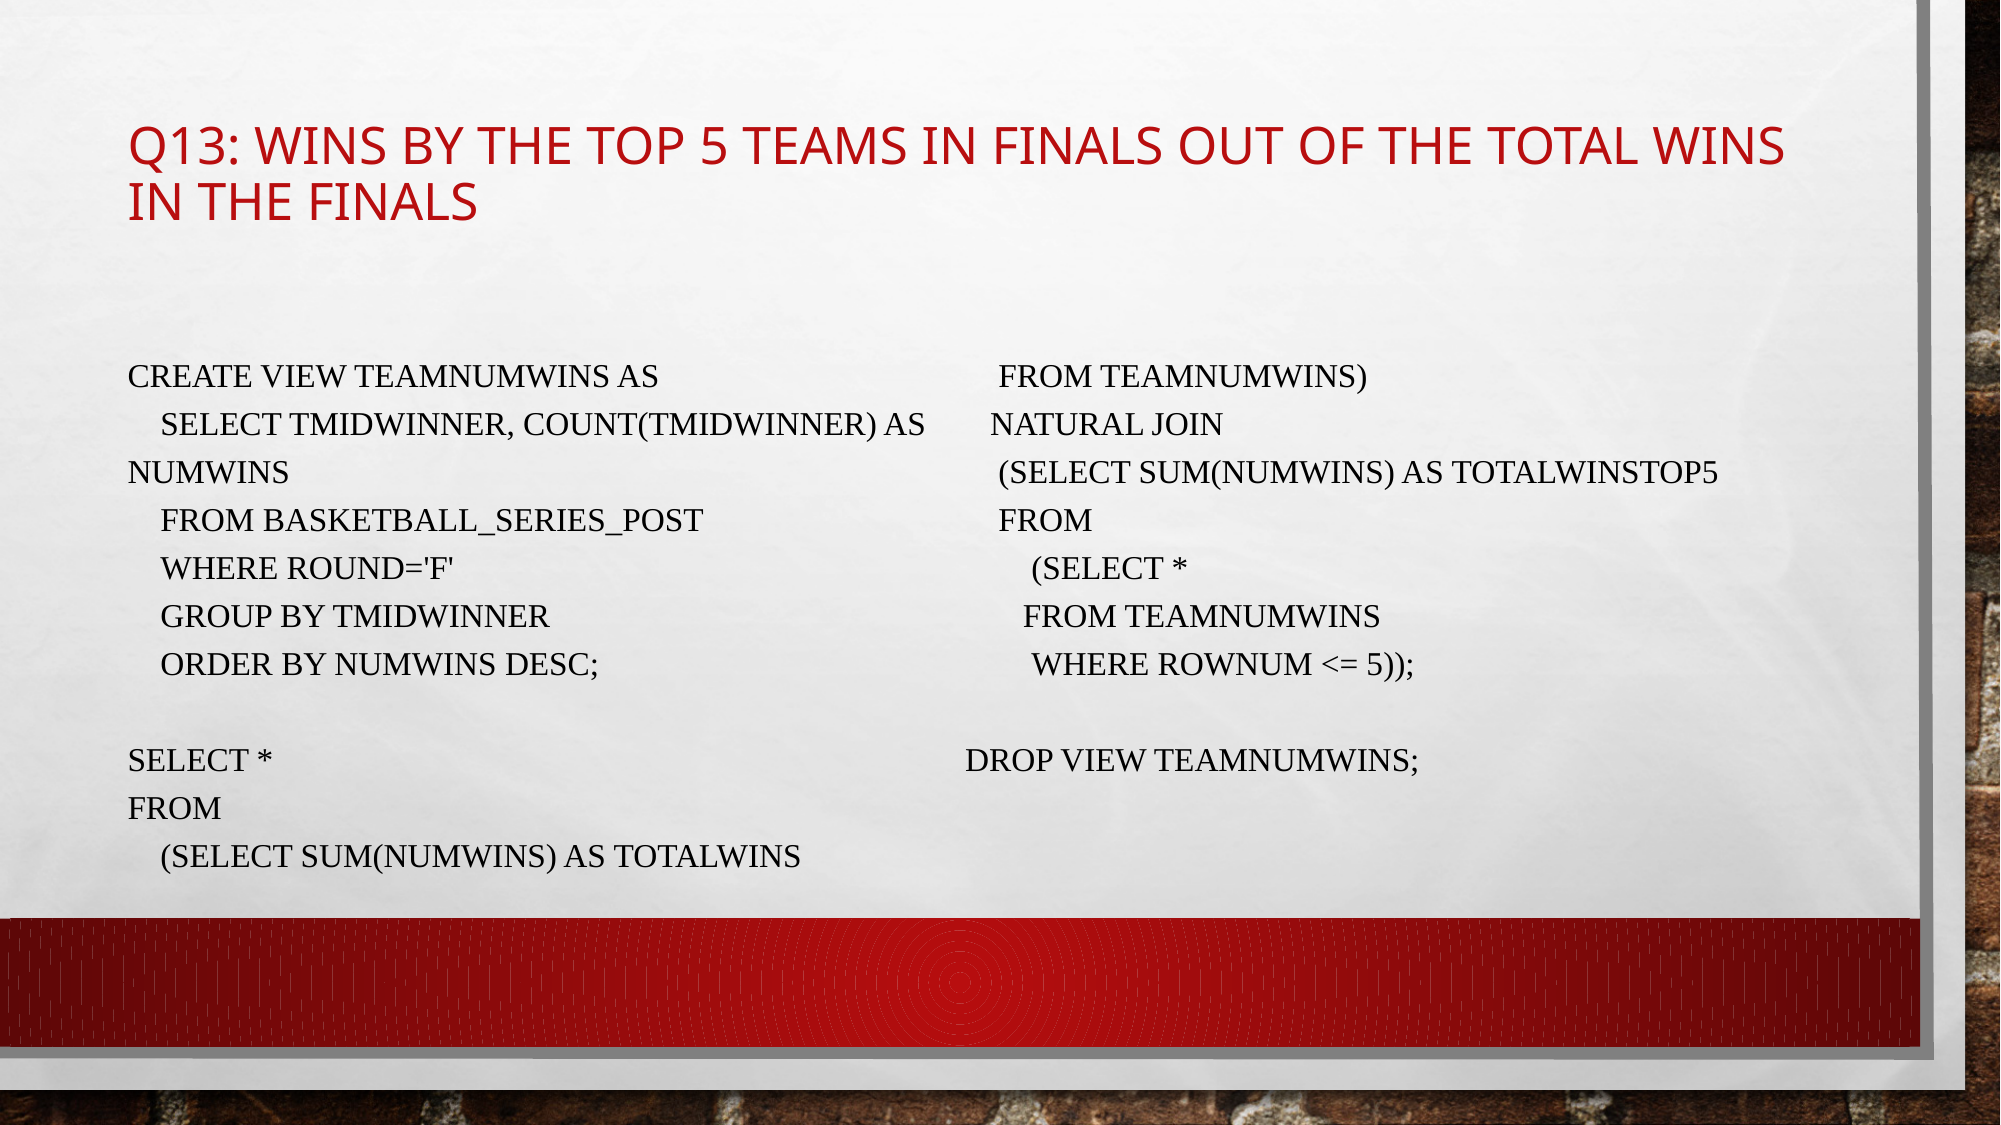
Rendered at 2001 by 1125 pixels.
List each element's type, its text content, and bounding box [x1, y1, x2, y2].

list CREATE VIEW teamNumWins AS SELECT TMIDWINNER, COUNT(TMIDWINNER) AS numWins FROM BASKETBALL_SERIES_POST WHERE round='F' GROUP BY TMIDWINNER ORDER BY numWins DESC; SELECT * FROM (SELECT SUM(numWins) AS totalWins FROM teamNumWins) NATURAL JOIN (SELECT SUM(numWins) AS totalWinsTop5 FROM (SELECT * FROM teamNumWins WHERE rownum <= 5)); DROP VIEW teamNumWins; [112, 338, 1818, 882]
picture [0, 0, 2000, 1125]
title Q13: wins by the top 5 teams in finals out of the total wins in the finals [112, 112, 1861, 302]
